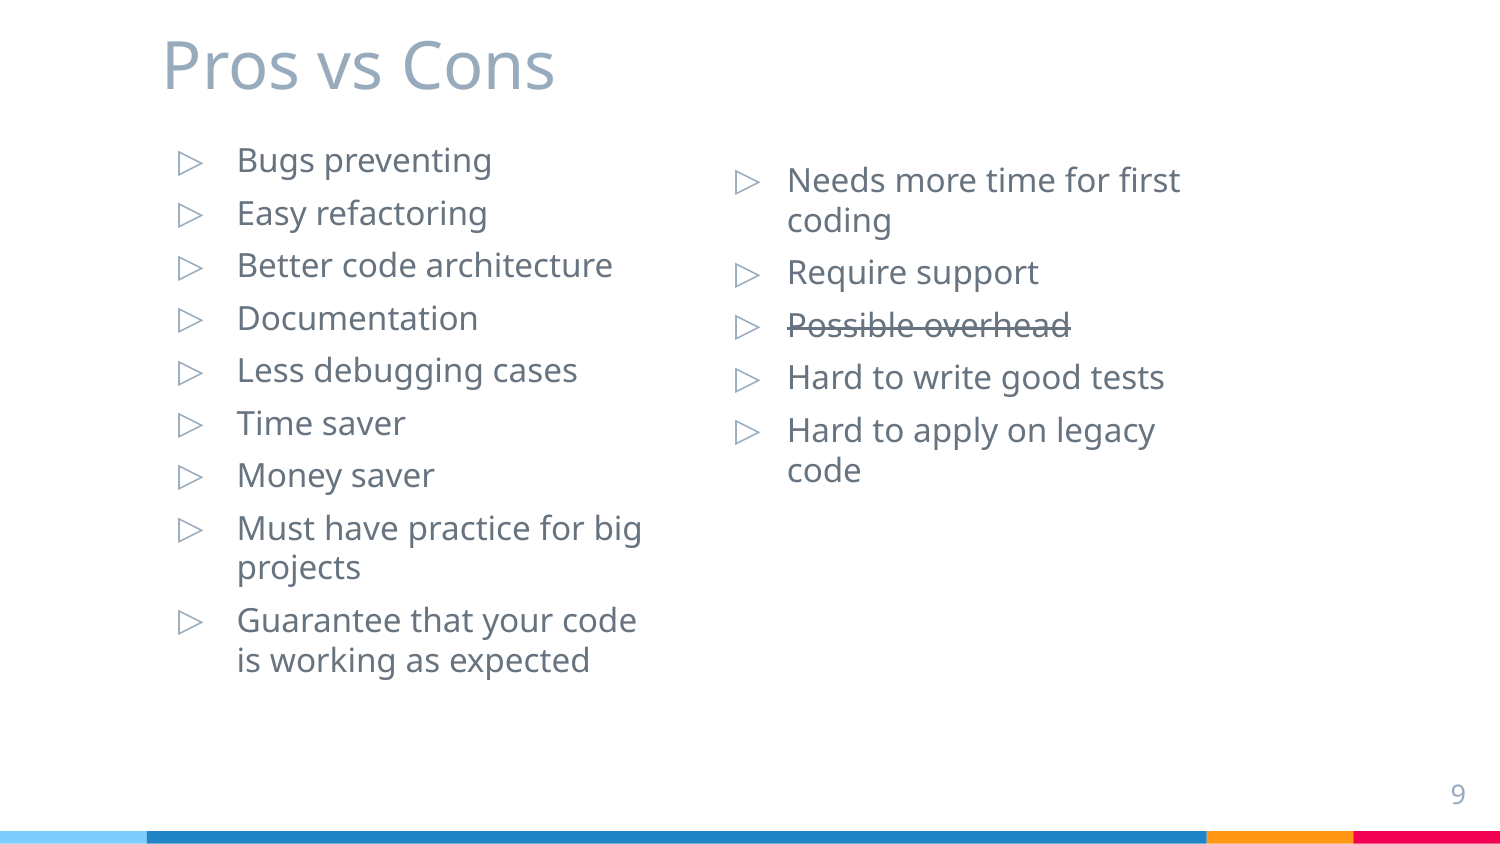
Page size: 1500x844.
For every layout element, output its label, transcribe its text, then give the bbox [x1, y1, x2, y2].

slide_number ‹#› [1391, 770, 1482, 822]
list Bugs preventing Easy refactoring Better code architecture Documentation Less debugging cases Time saver Money saver Must have practice for big projects Guarantee that your code is working as expected [146, 124, 662, 736]
list Needs more time for first coding Require support Possible overhead Hard to write good tests Hard to apply on legacy code [697, 144, 1212, 756]
title Pros vs Cons [146, 7, 1207, 104]
